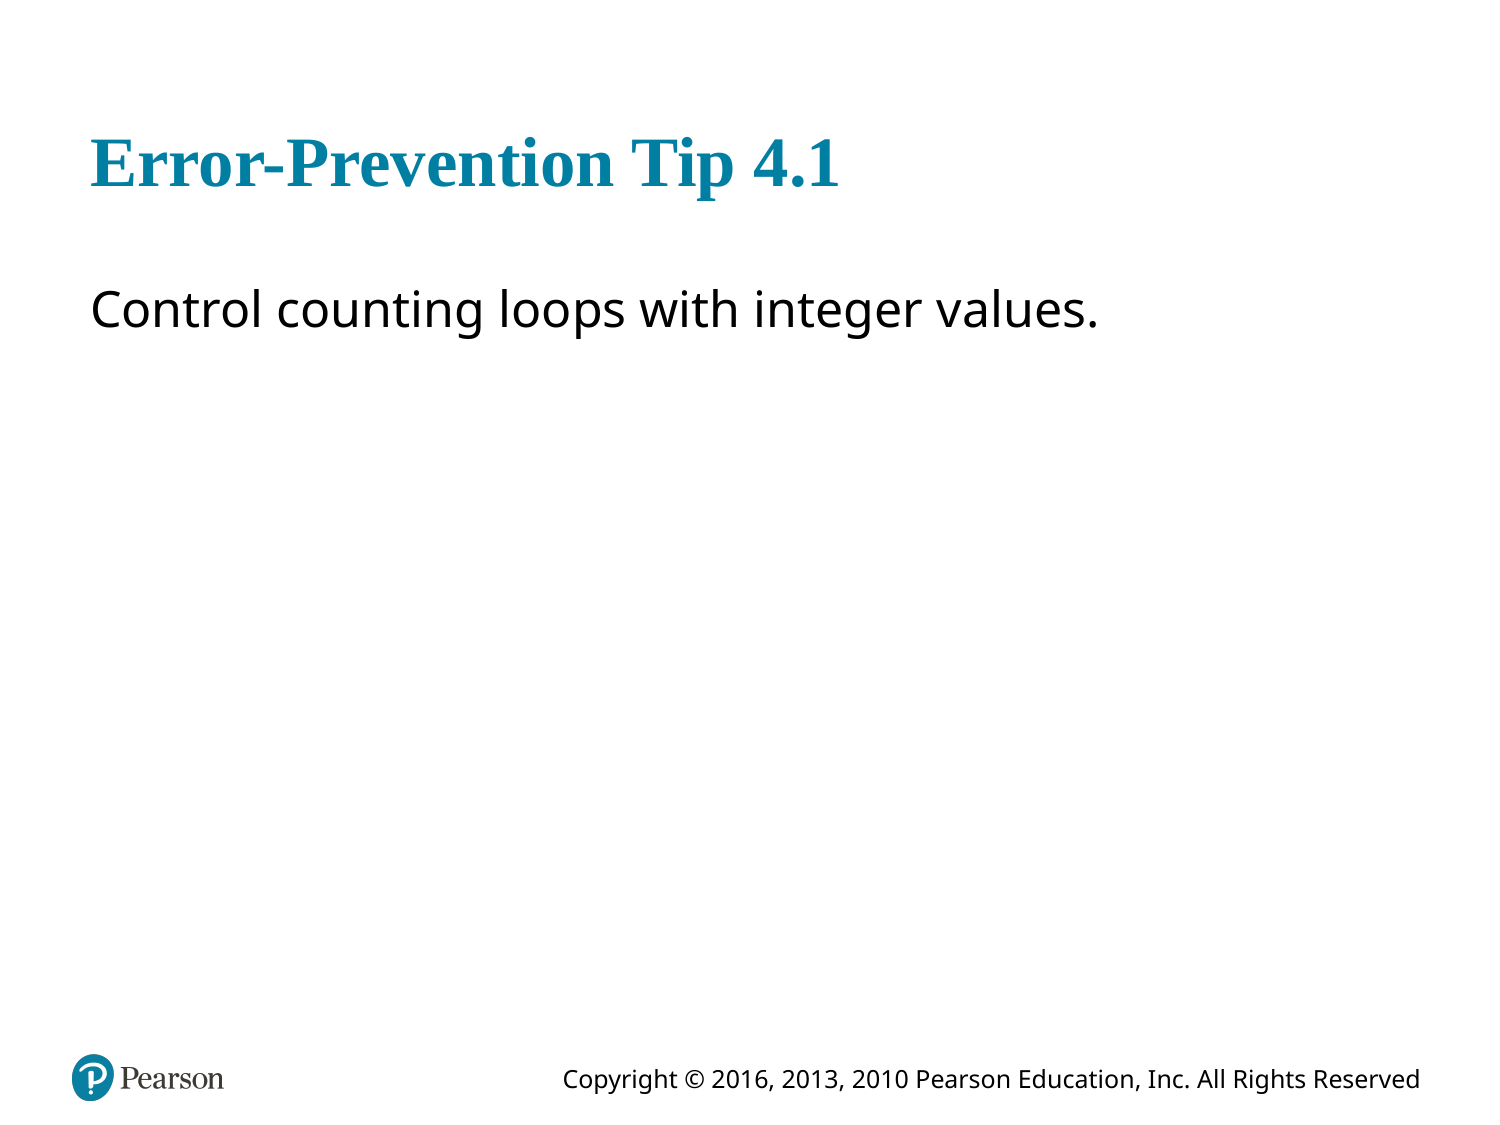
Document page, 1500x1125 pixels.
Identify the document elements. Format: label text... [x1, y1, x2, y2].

list Control counting loops with integer values. [75, 262, 1425, 931]
picture [72, 1087, 83, 1101]
picture [72, 1054, 88, 1070]
title Error-Prevention Tip 4.1 [75, 0, 1425, 216]
picture [80, 1063, 106, 1088]
picture [98, 1054, 224, 1101]
